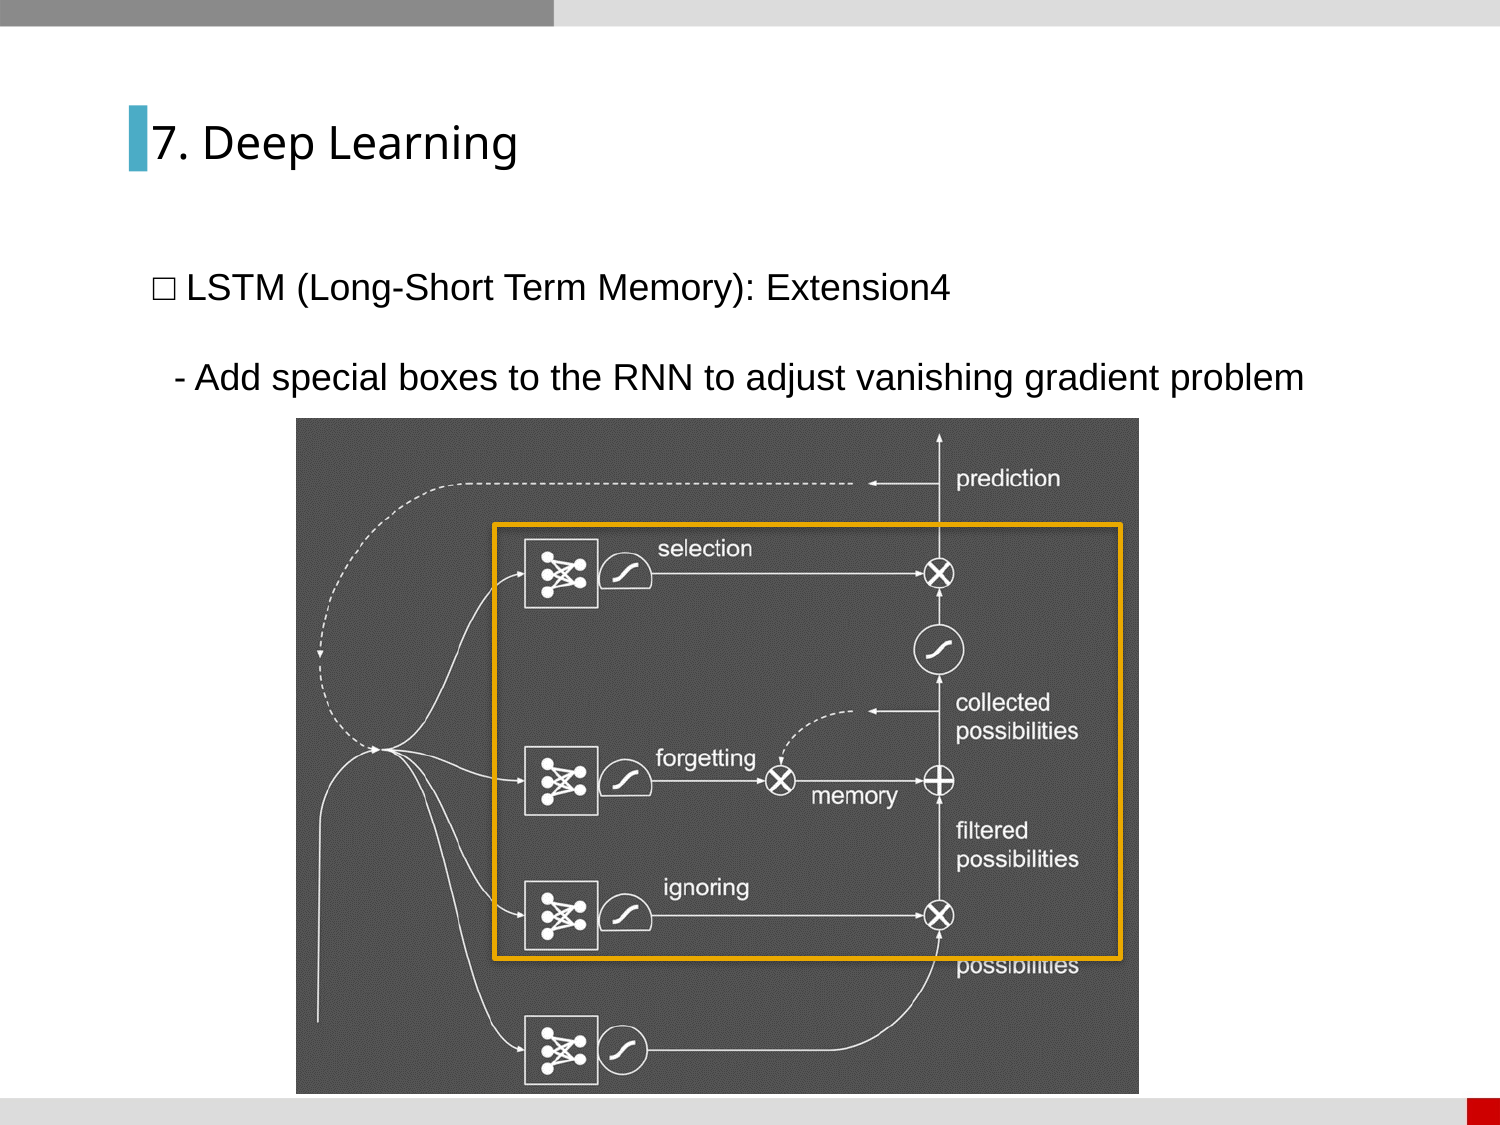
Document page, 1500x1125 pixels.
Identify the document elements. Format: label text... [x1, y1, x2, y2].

picture [0, 0, 1500, 1125]
text_box 7. Deep Learning [112, 105, 1463, 176]
text_box □ LSTM (Long-Short Term Memory): Extension4 - Add special boxes to the RNN to adjust vanishing gradient problem [138, 256, 1500, 541]
